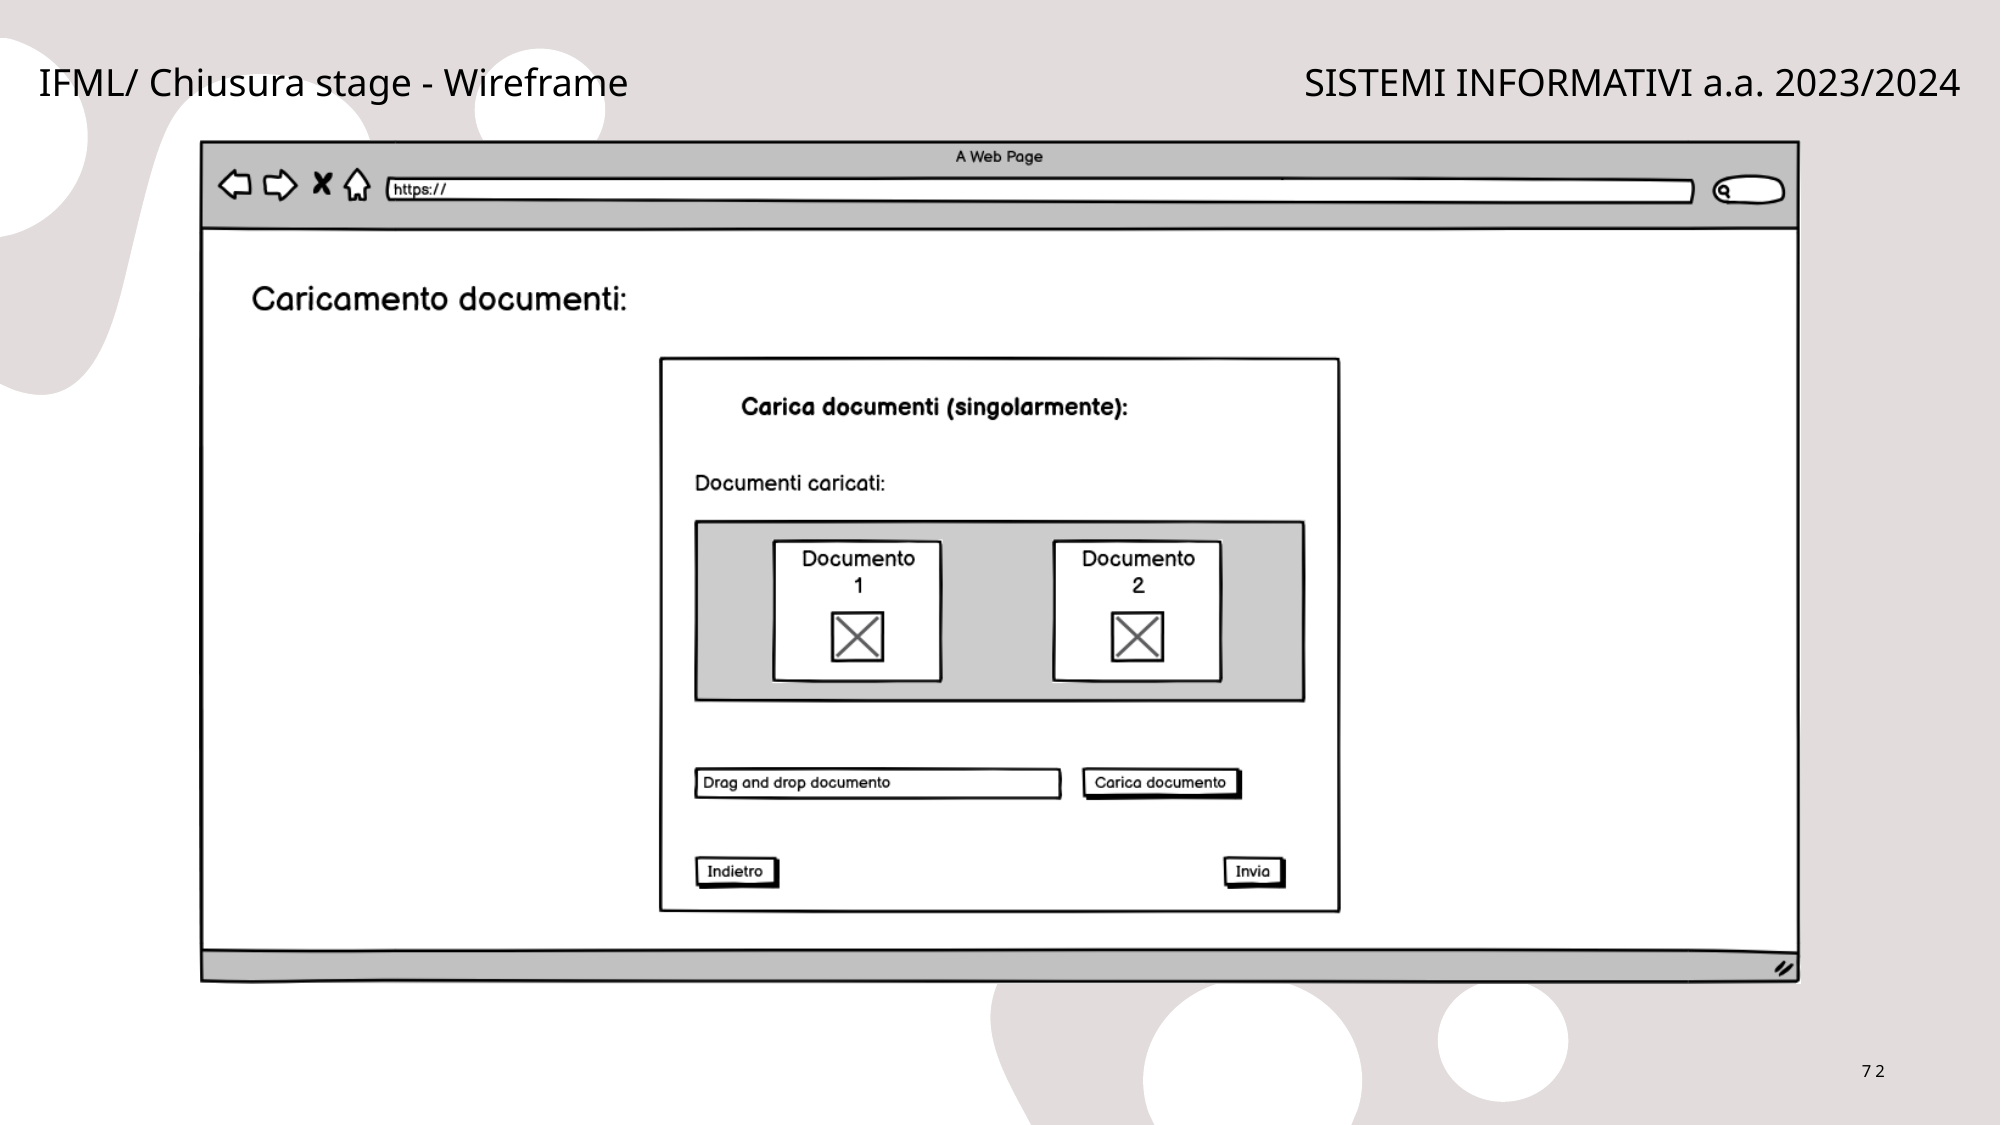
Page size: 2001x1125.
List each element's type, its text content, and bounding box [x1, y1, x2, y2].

text_box IFML/ Chiusura stage - Wireframe [24, 51, 791, 112]
slide_number 72 [1662, 1042, 1900, 1103]
picture [199, 140, 1801, 985]
text_box SISTEMI INFORMATIVI a.a. 2023/2024 [1277, 51, 1976, 112]
